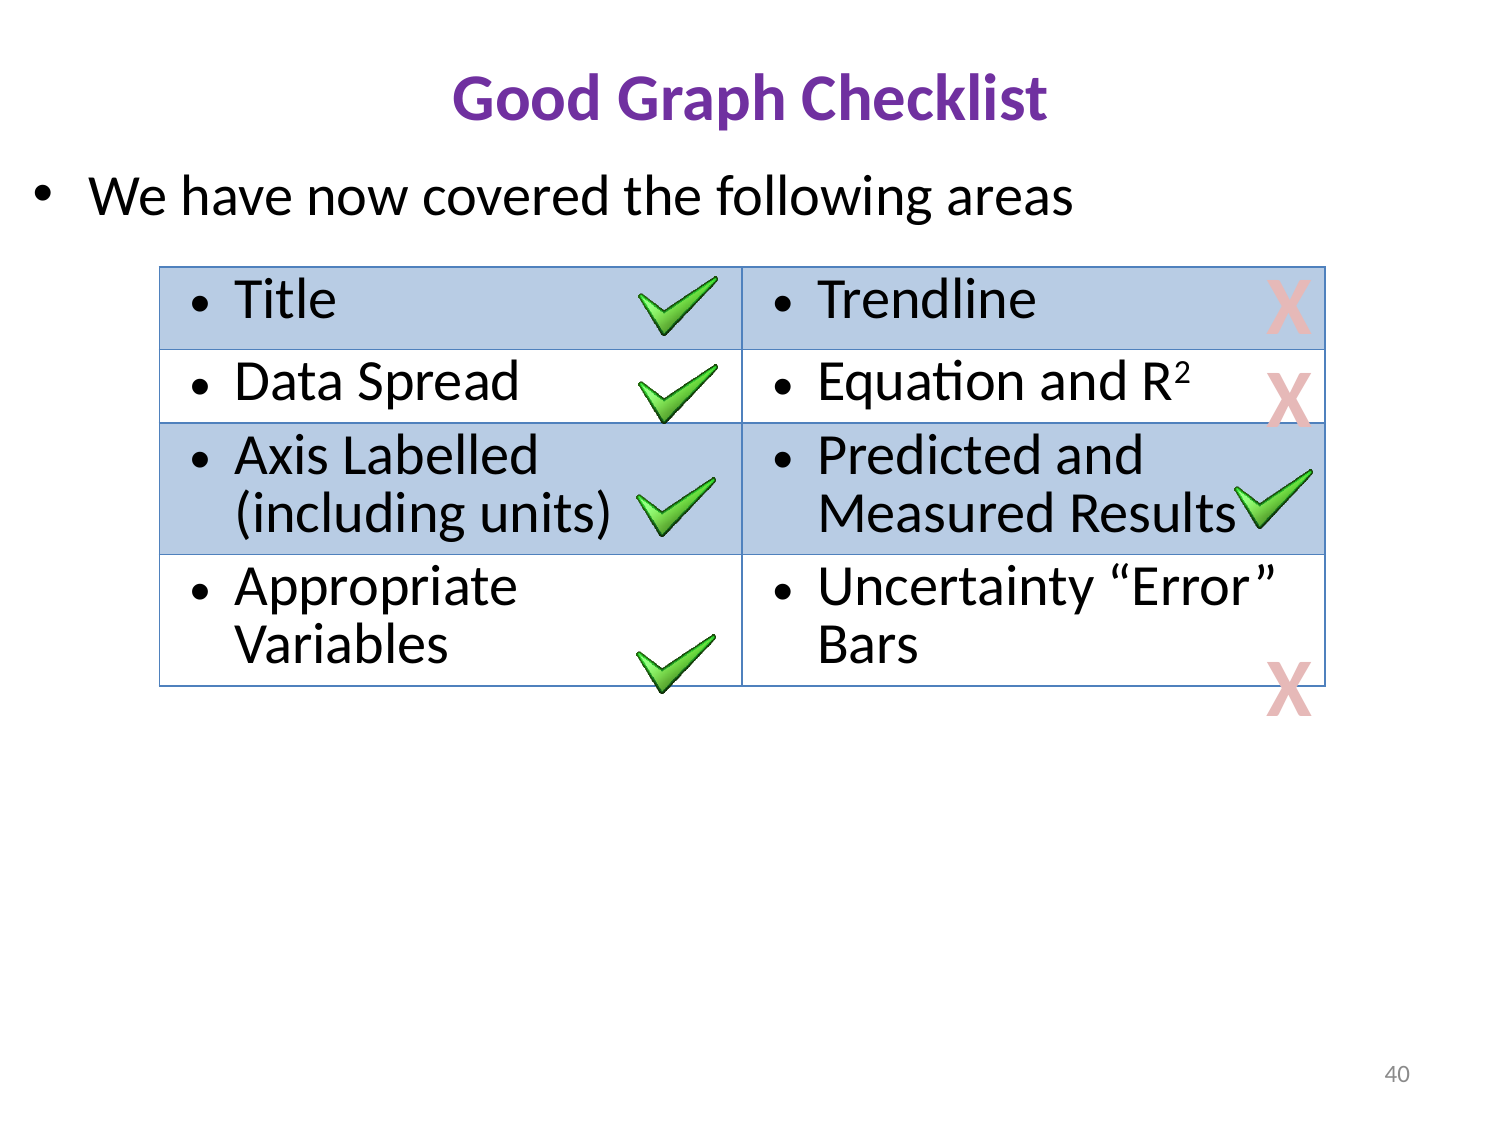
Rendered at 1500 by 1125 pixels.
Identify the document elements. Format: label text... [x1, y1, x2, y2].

table_header Title [160, 268, 741, 349]
table_cell Predicted and Measured Results [743, 424, 1324, 554]
picture [636, 634, 716, 694]
table_cell Equation and R2 [743, 350, 1250, 422]
text_box X [1250, 625, 1327, 741]
table_cell Uncertainty “Error” Bars [743, 555, 1324, 685]
picture [638, 364, 718, 425]
table_cell Appropriate Variables [160, 555, 741, 685]
picture [636, 477, 716, 537]
text_box X [1250, 359, 1327, 452]
text_box Good Graph Checklist [75, 0, 1426, 188]
list We have now covered the following areas [17, 149, 1500, 298]
table_cell Data Spread [160, 350, 741, 422]
text_box X [1250, 243, 1327, 359]
table_cell Axis Labelled (including units) [160, 424, 741, 554]
picture [1233, 469, 1314, 529]
table_header Trendline [743, 268, 1250, 349]
picture [638, 276, 718, 337]
slide_number 40 [1074, 1042, 1425, 1103]
